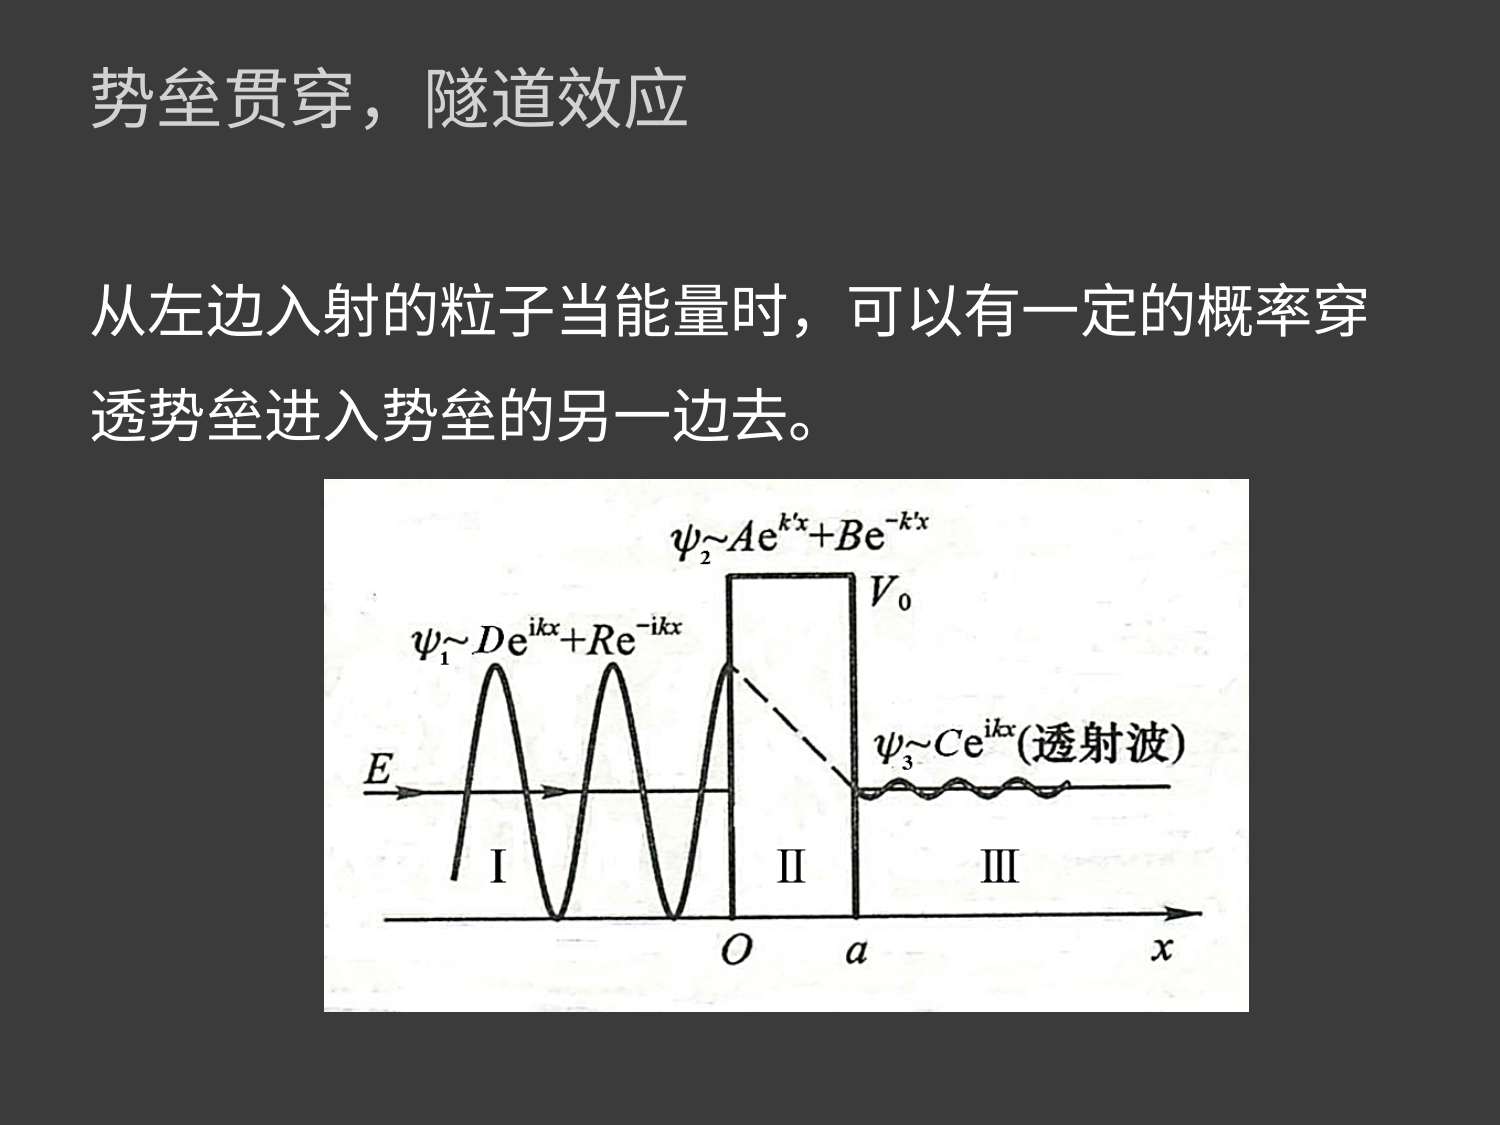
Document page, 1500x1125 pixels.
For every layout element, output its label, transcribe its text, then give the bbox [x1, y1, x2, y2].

title 势垒贯穿，隧道效应 [75, 45, 1425, 149]
picture [324, 479, 1250, 1012]
